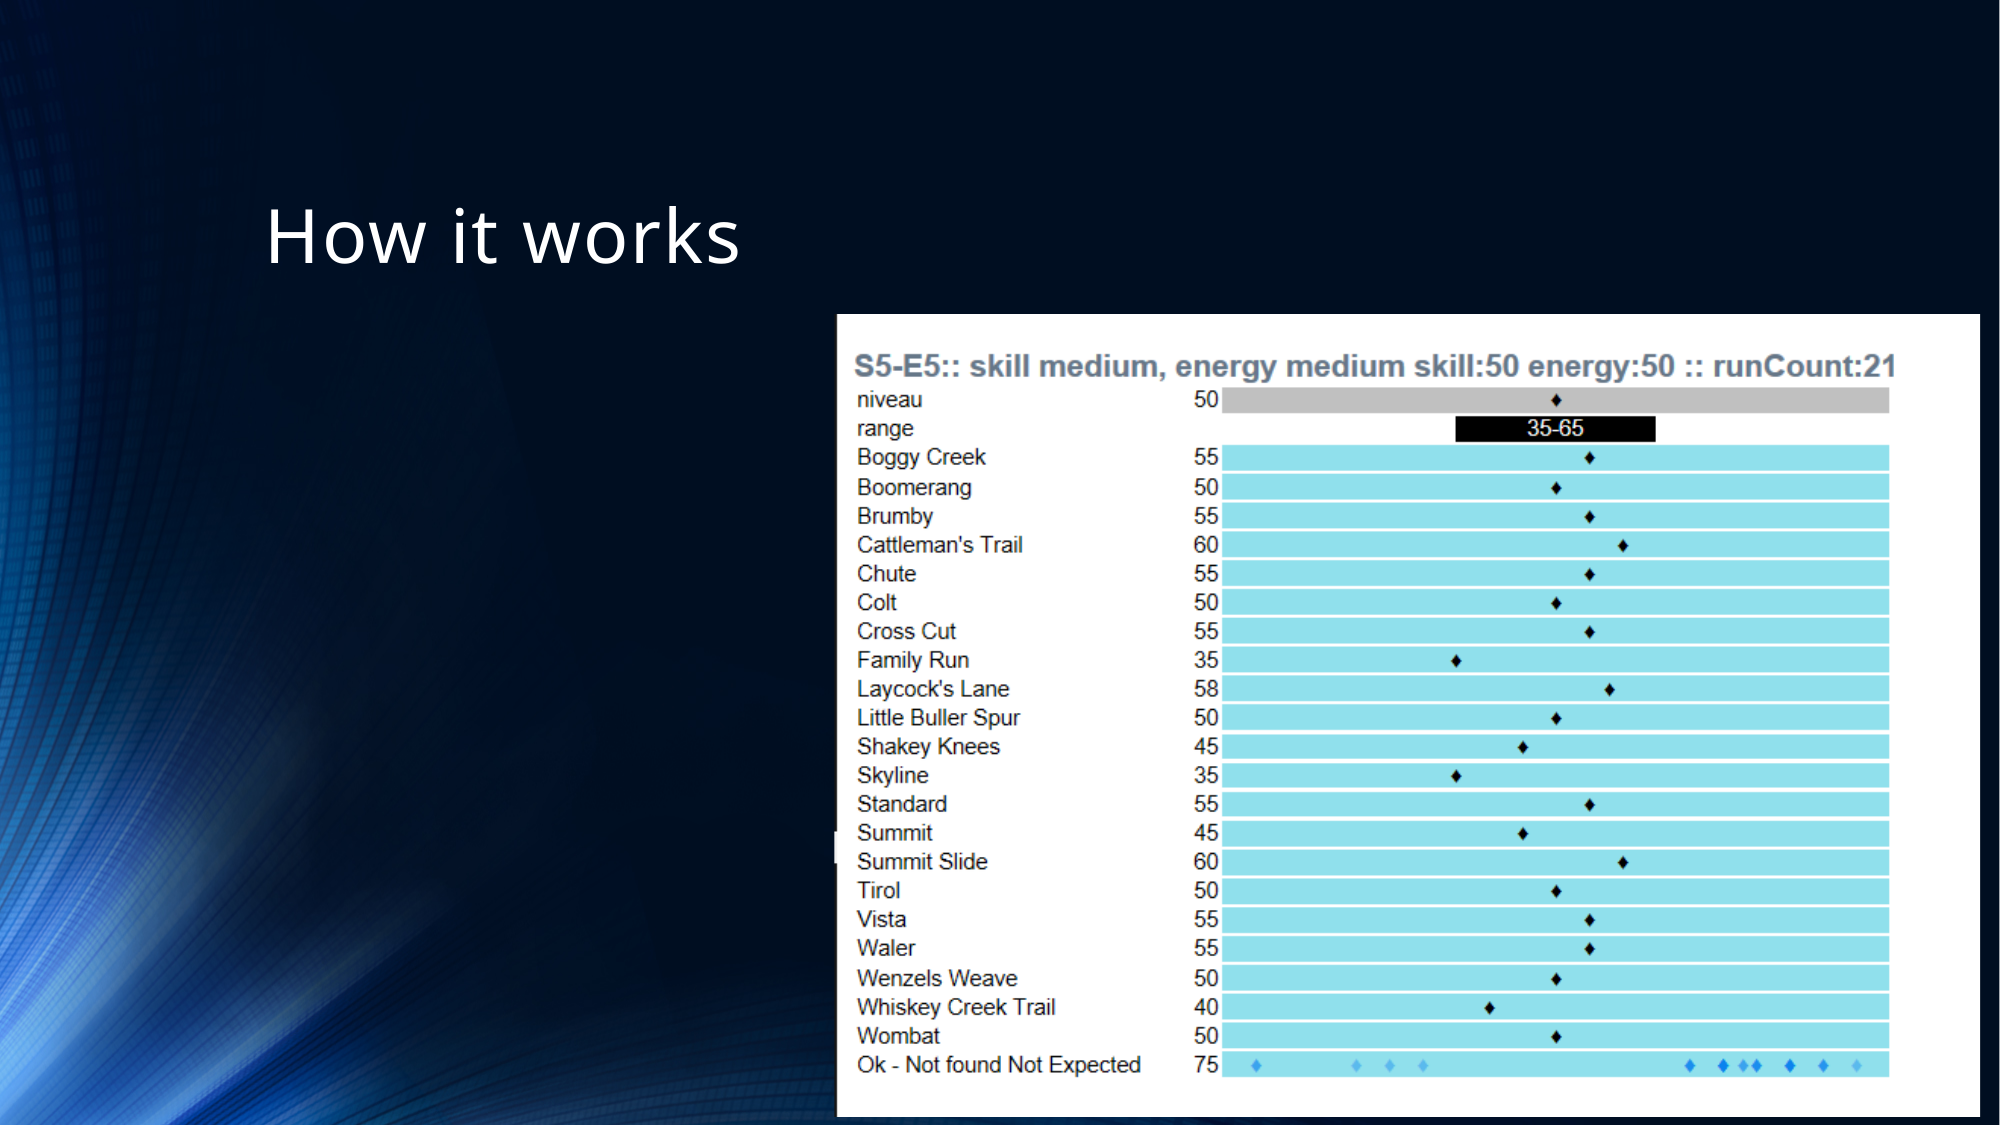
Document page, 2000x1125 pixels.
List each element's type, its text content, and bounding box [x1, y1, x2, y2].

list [834, 314, 1981, 1117]
title How it works [249, 62, 1750, 288]
picture [0, 0, 2000, 1125]
